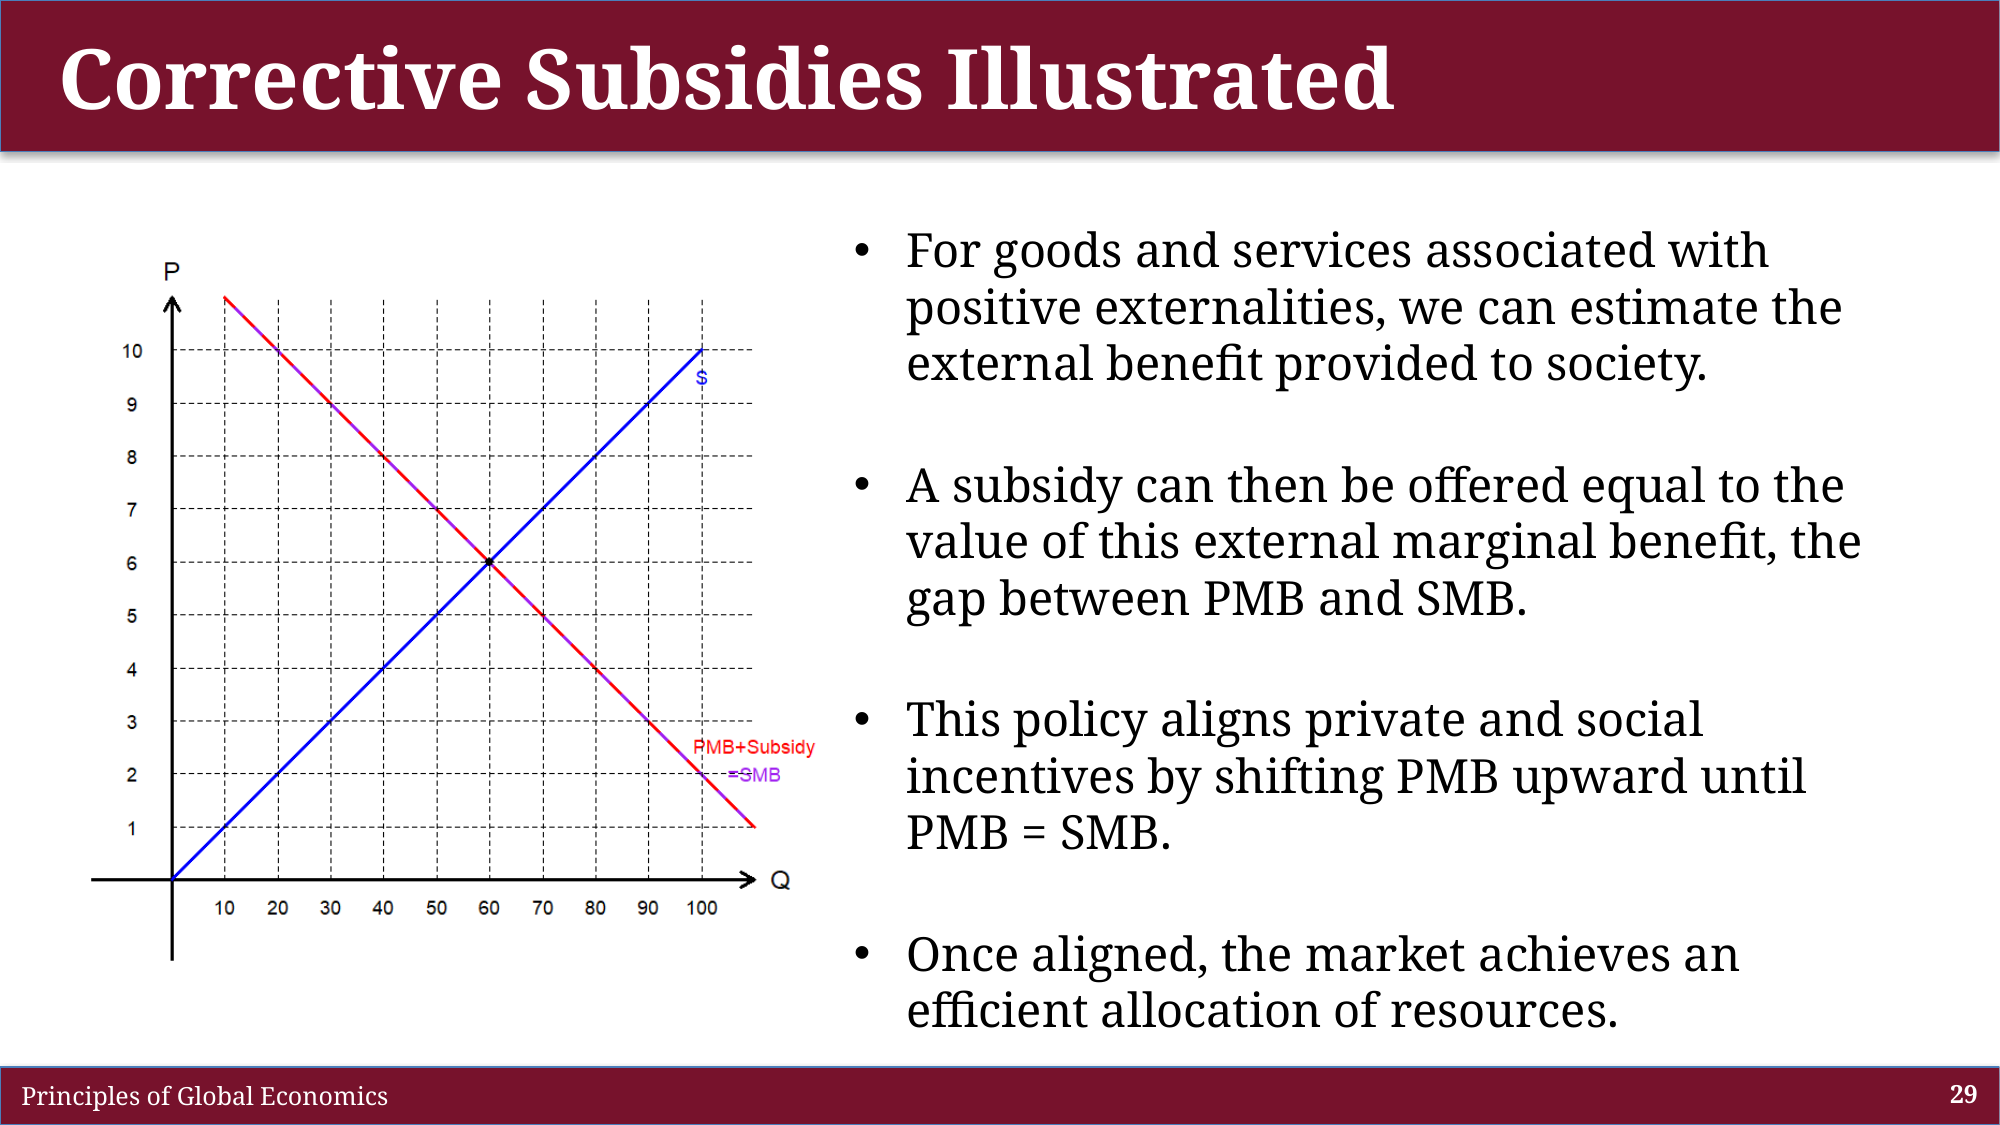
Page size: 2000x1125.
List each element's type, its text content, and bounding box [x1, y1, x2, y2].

text_box [475, 1066, 1649, 1125]
footer Principles of Global Economics [0, 1066, 475, 1125]
list For goods and services associated with positive externalities, we can estimate the external benefit provided to society. A subsidy can then be offered equal to the value of this external marginal benefit, the gap between PMB and SMB. This policy aligns private and social incentives by shifting PMB upward until PMB = SMB. Once aligned, the market achieves an efficient allocation of resources. [838, 213, 1911, 1047]
slide_number 29 [1649, 1066, 2000, 1125]
title Corrective Subsidies Illustrated [0, 0, 2000, 152]
picture [88, 213, 840, 964]
